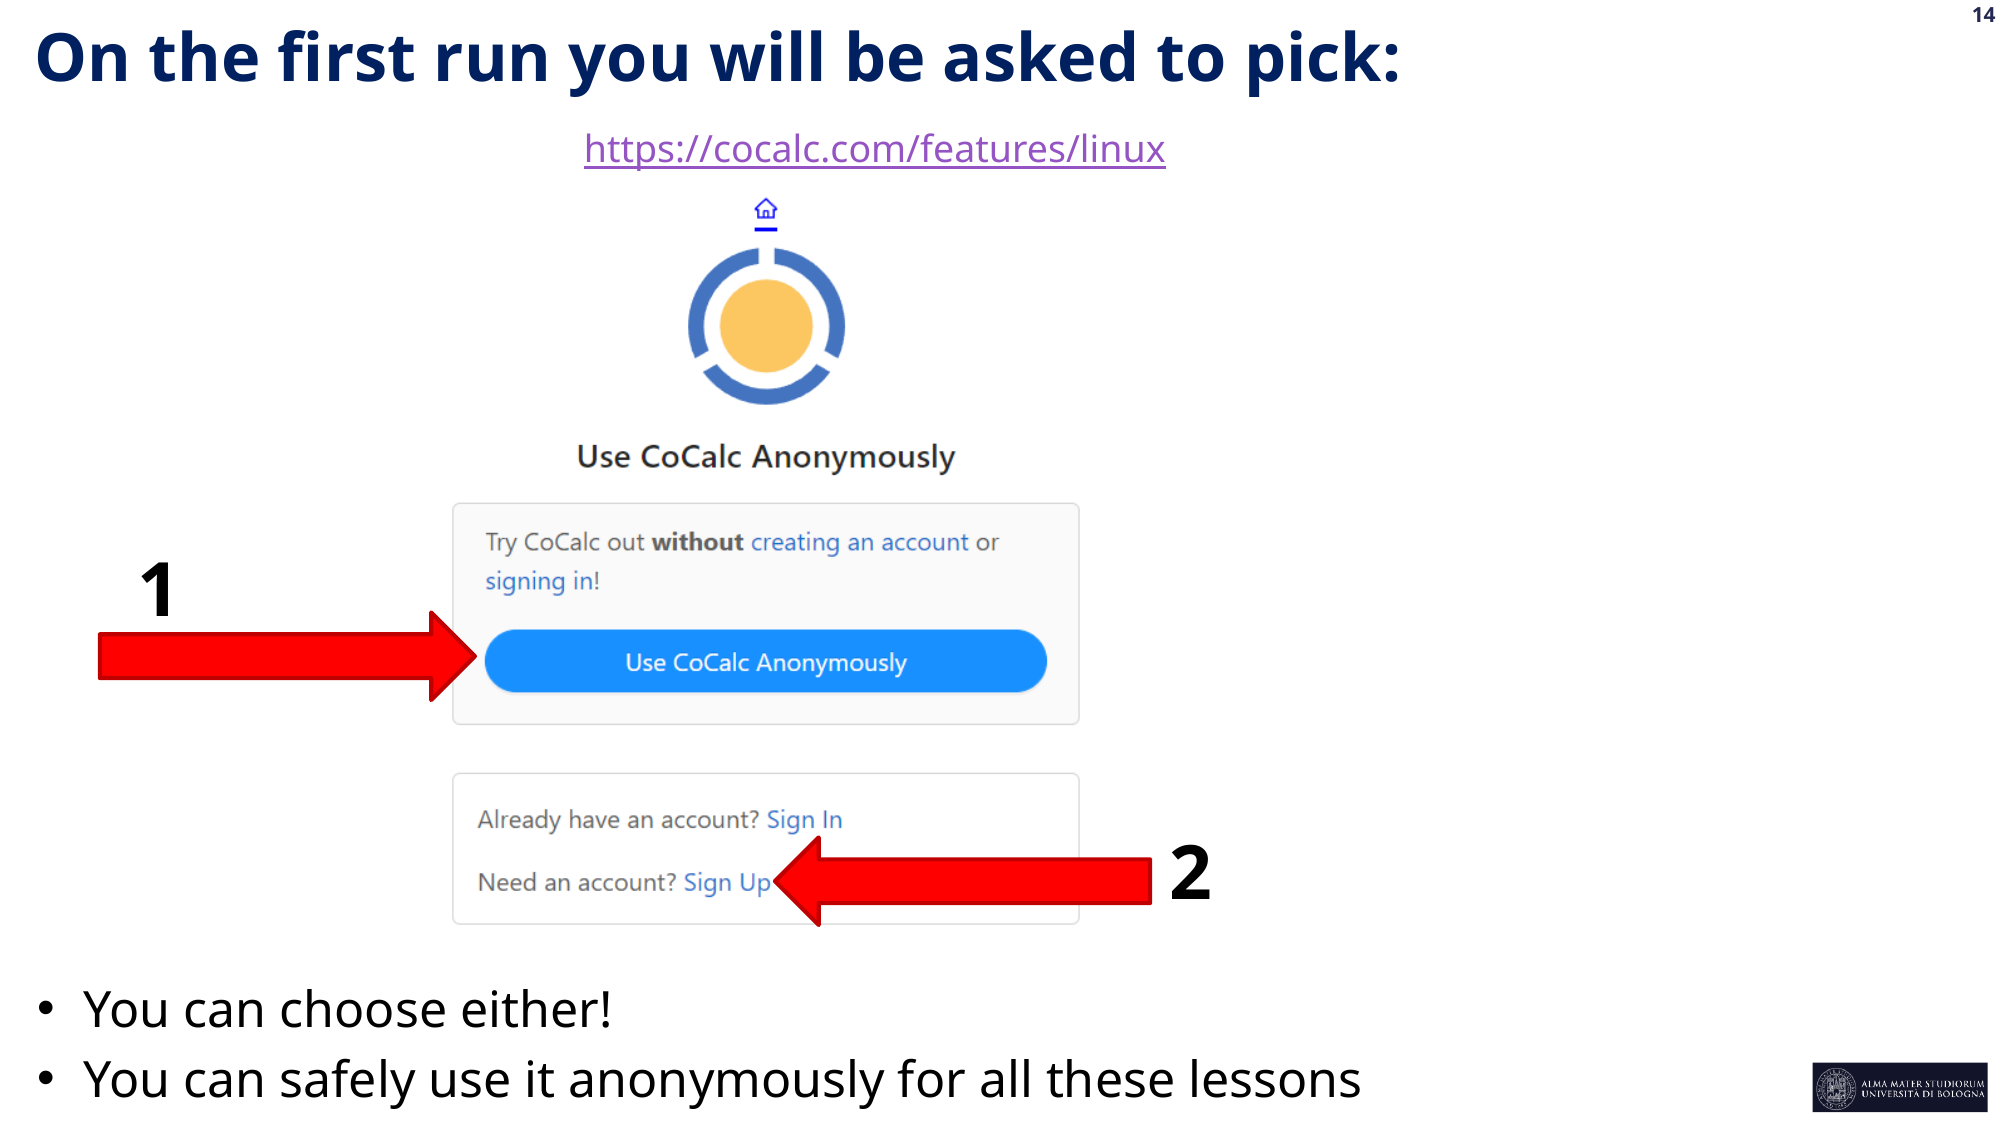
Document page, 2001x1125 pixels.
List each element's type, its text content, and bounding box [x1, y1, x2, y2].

list You can choose either! You can safely use it anonymously for all these lessons [22, 969, 1978, 1121]
text_box [97, 632, 416, 681]
text_box https://cocalc.com/features/linux [537, 118, 1213, 184]
list On the first run you will be asked to pick: [19, 7, 1930, 102]
text_box [1130, 857, 1153, 906]
text_box 2 [1155, 817, 1318, 923]
picture [421, 180, 1126, 955]
picture [1978, 1062, 1988, 1113]
text_box 1 [122, 533, 286, 639]
